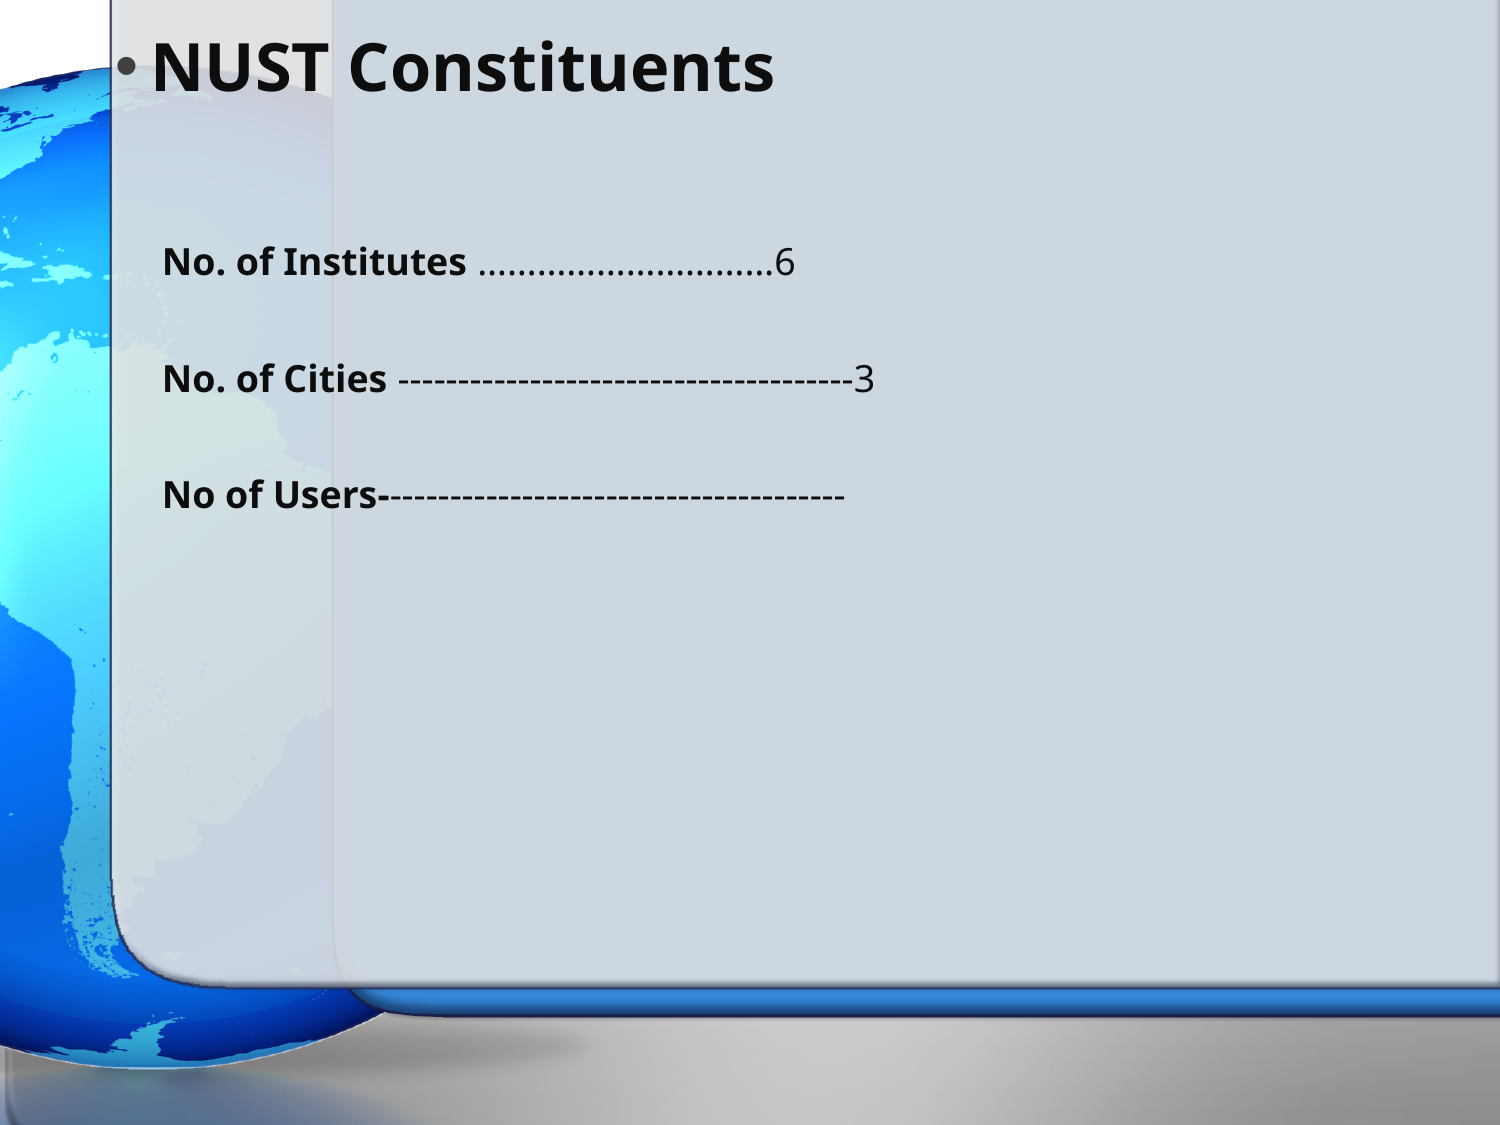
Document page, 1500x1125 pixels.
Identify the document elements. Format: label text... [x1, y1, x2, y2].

title NUST Constituents [99, 12, 1450, 118]
picture [0, 0, 1500, 1125]
list No. of Cities --------------------------------------3 [137, 347, 1225, 485]
list No of Users--------------------------------------- [137, 485, 1225, 601]
list No. of Institutes …………………………6 [137, 230, 1225, 347]
